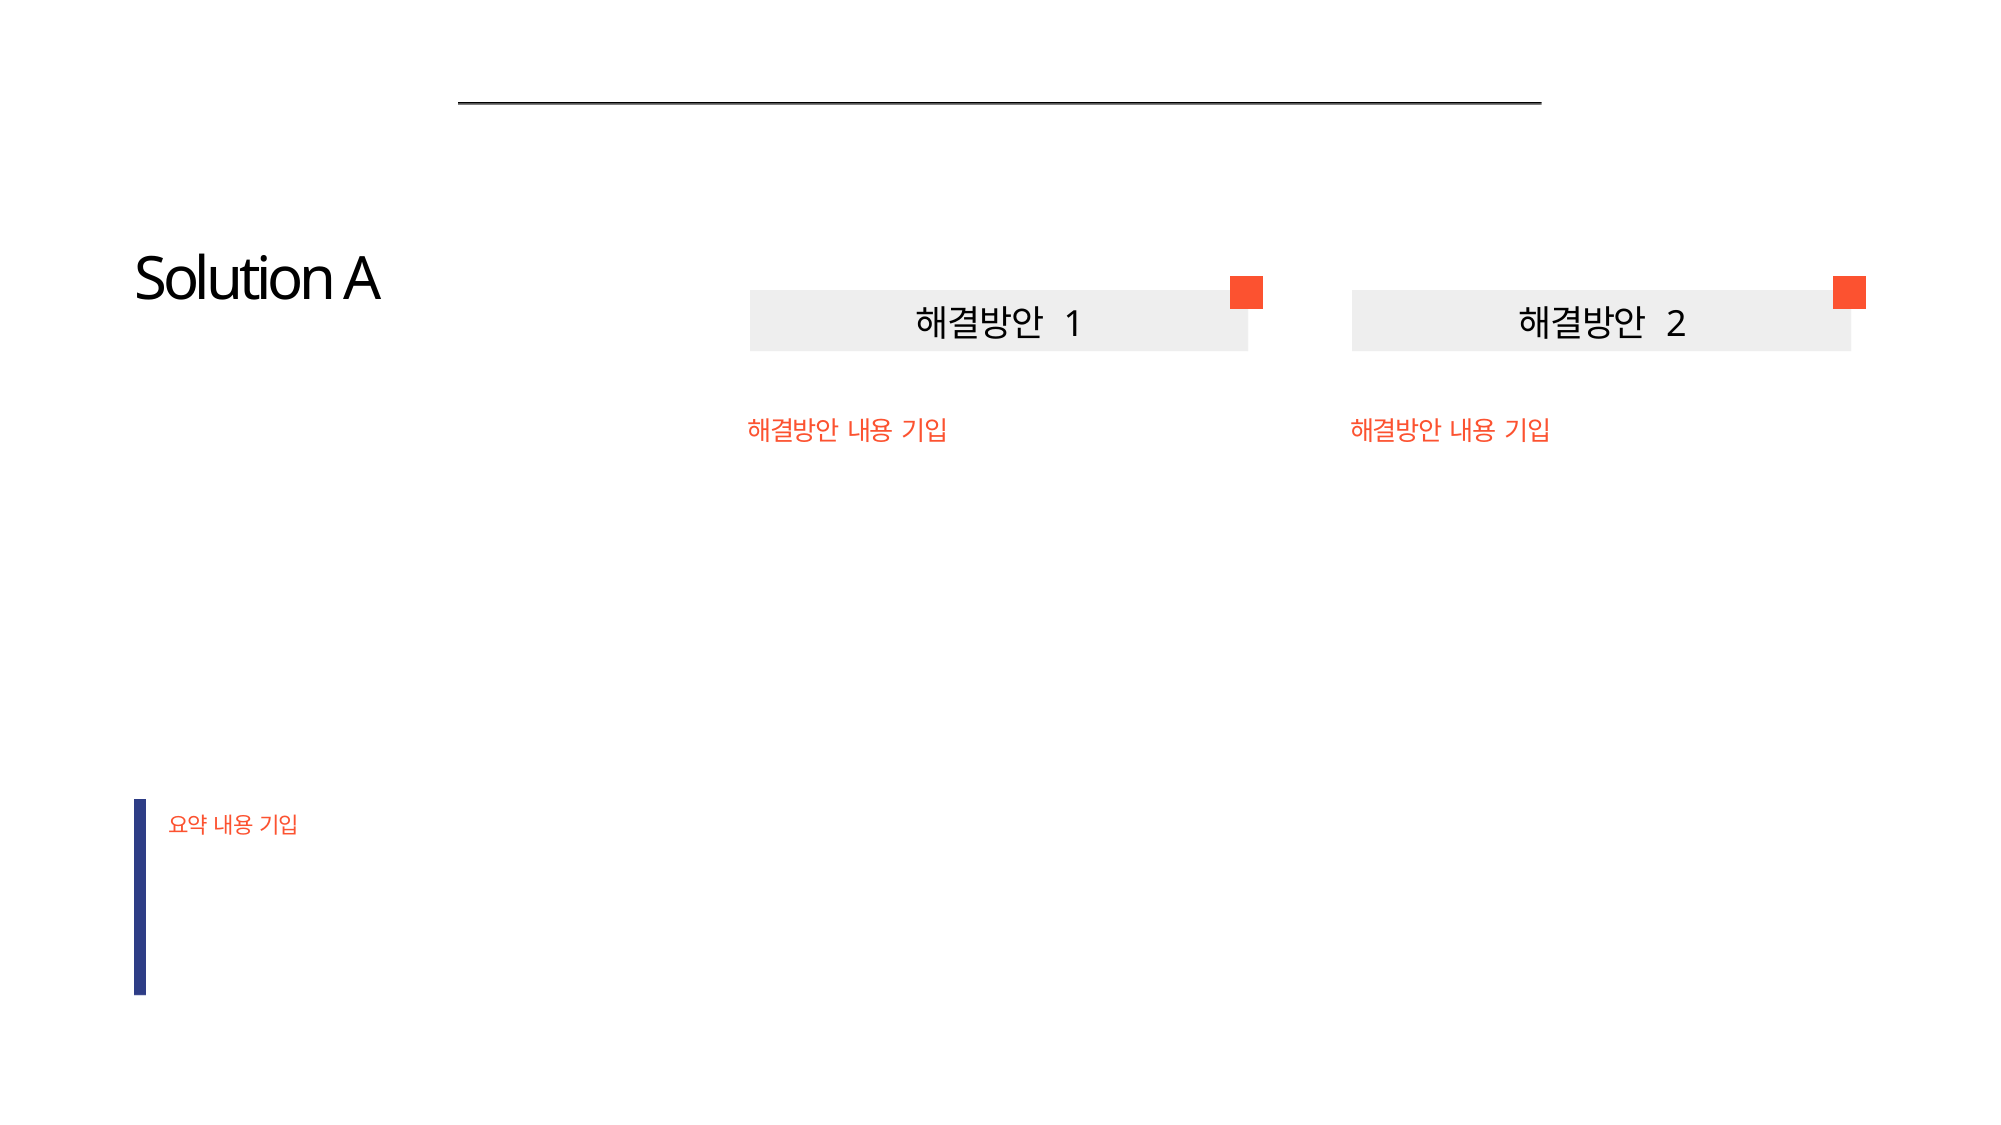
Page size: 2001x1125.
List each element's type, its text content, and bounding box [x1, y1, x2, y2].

text_box 요약 내용 기입 [168, 806, 592, 839]
text_box 해결방안 내용 기입 [747, 406, 1252, 445]
picture [134, 799, 147, 997]
text_box 해결방안 내용 기입 [1350, 406, 1855, 445]
picture [1352, 275, 1866, 352]
text_box Solution A [134, 234, 598, 320]
picture [749, 275, 1263, 352]
